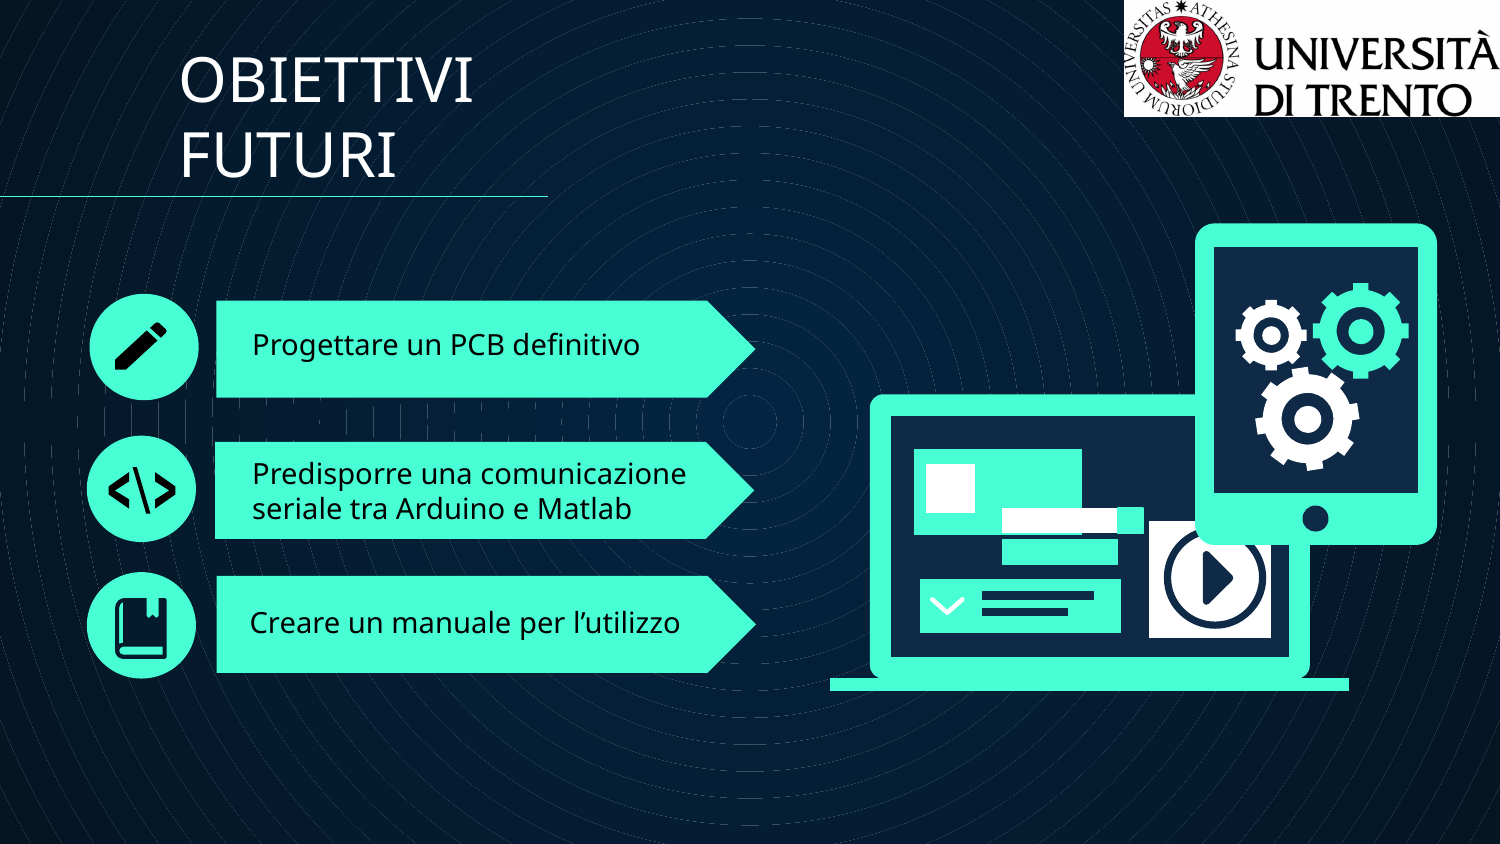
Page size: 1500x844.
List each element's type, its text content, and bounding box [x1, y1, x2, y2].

title OBIETTIVI FUTURI [163, 105, 546, 195]
text_box Progettare un PCB definitivo [236, 335, 732, 377]
text_box [1235, 299, 1307, 371]
text_box [1117, 508, 1144, 534]
text_box [1255, 366, 1360, 471]
text_box [89, 293, 199, 401]
text_box [926, 463, 976, 513]
text_box [1002, 507, 1118, 534]
text_box [86, 435, 196, 543]
text_box [216, 300, 756, 398]
text_box [1312, 283, 1409, 379]
text_box [982, 591, 1094, 601]
text_box [1195, 223, 1438, 545]
text_box [913, 449, 1083, 535]
text_box [1163, 530, 1267, 629]
text_box [1214, 247, 1419, 494]
text_box [150, 322, 167, 338]
text_box [1149, 521, 1272, 639]
text_box [1302, 505, 1329, 532]
text_box [919, 579, 973, 634]
text_box [890, 440, 1289, 657]
text_box [115, 330, 158, 370]
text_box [108, 466, 176, 514]
text_box [216, 575, 756, 673]
text_box [215, 441, 755, 539]
text_box [830, 677, 1350, 692]
text_box [869, 394, 1310, 677]
text_box [86, 572, 196, 679]
text_box [930, 596, 965, 615]
title Creare un manuale per l’utilizzo [234, 611, 738, 655]
text_box [1202, 550, 1234, 605]
text_box [115, 597, 167, 659]
text_box [982, 607, 1069, 617]
picture [1124, 0, 1500, 117]
text_box Predisporre una comunicazione seriale tra Arduino e Matlab [236, 503, 743, 541]
text_box [1002, 539, 1118, 565]
text_box [890, 416, 1195, 440]
text_box [973, 579, 1122, 634]
